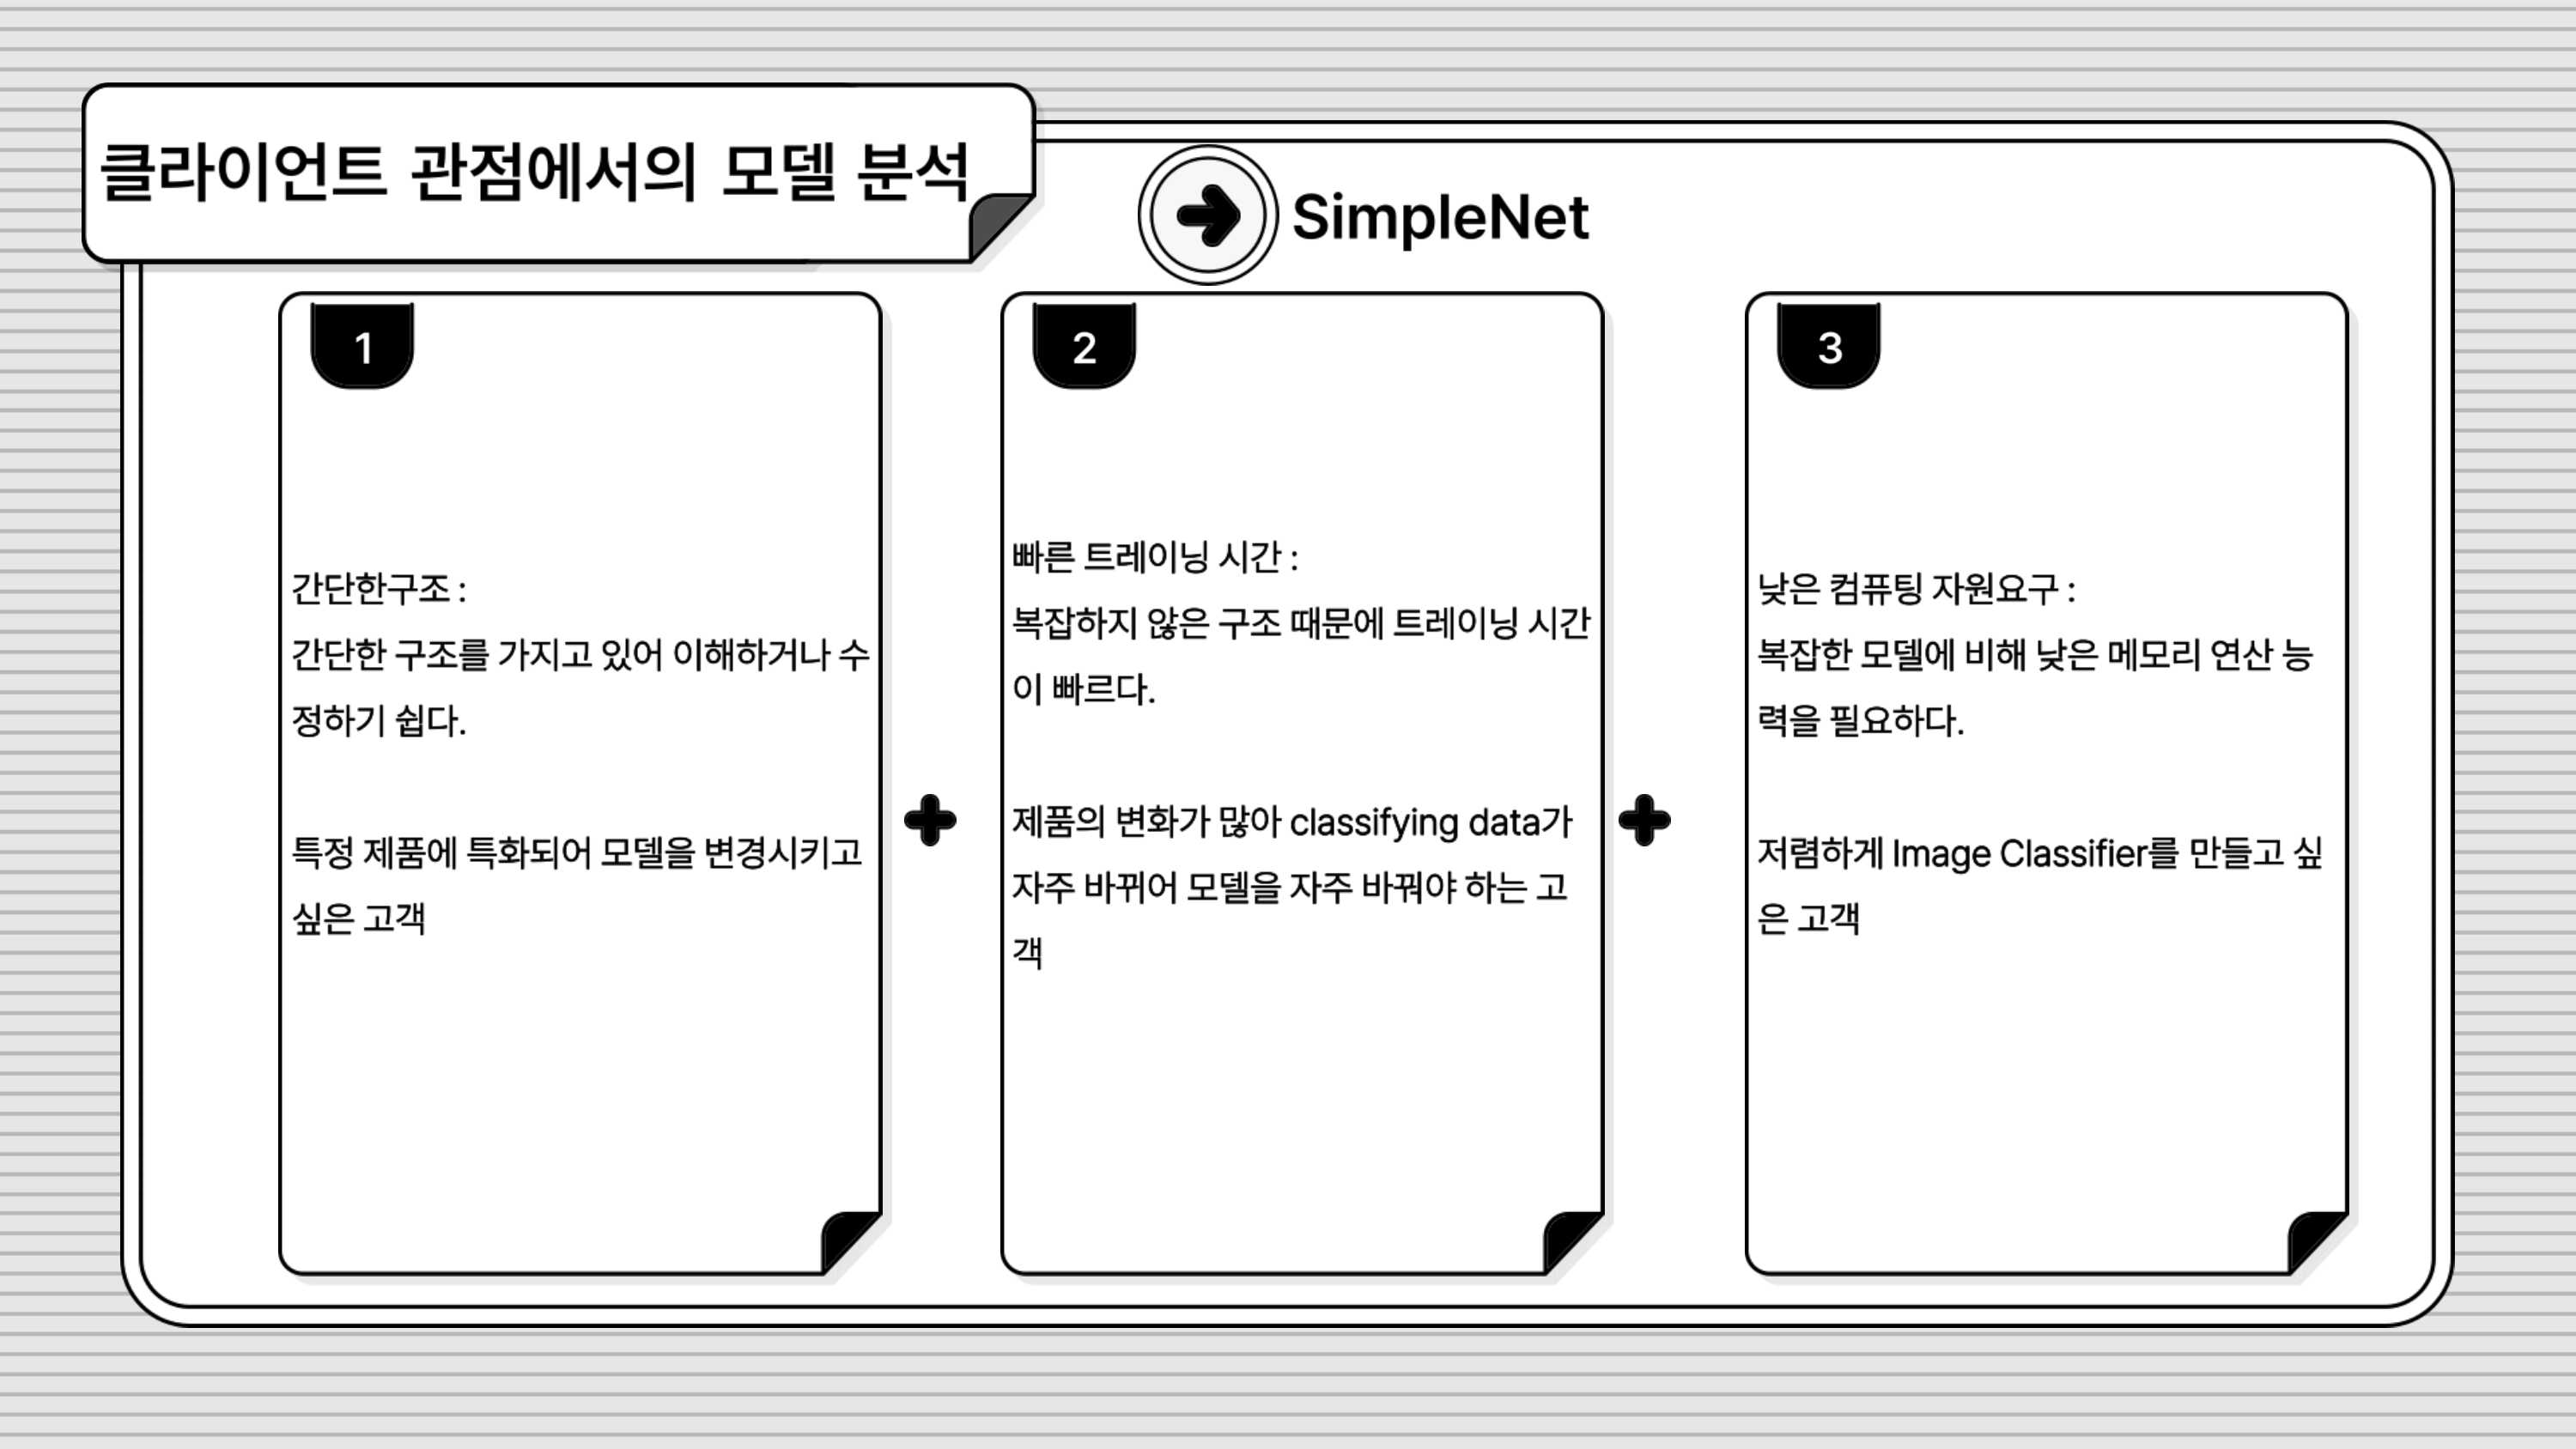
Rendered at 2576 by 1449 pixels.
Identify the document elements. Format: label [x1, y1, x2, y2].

text_box [999, 332, 1605, 509]
text_box [1660, 794, 1671, 846]
picture [271, 290, 450, 418]
text_box [1745, 1013, 2349, 1276]
text_box [1138, 144, 1279, 287]
text_box [278, 291, 883, 540]
text_box [120, 120, 2456, 1328]
picture [991, 510, 1656, 1035]
picture [1741, 291, 1921, 417]
text_box [999, 1042, 1605, 1276]
text_box [0, 0, 2576, 1449]
text_box [937, 794, 957, 846]
picture [996, 136, 1706, 417]
picture [1736, 541, 2386, 1005]
picture [270, 541, 934, 1005]
text_box [82, 82, 1037, 264]
text_box [278, 1013, 883, 1276]
text_box [1745, 291, 2349, 540]
